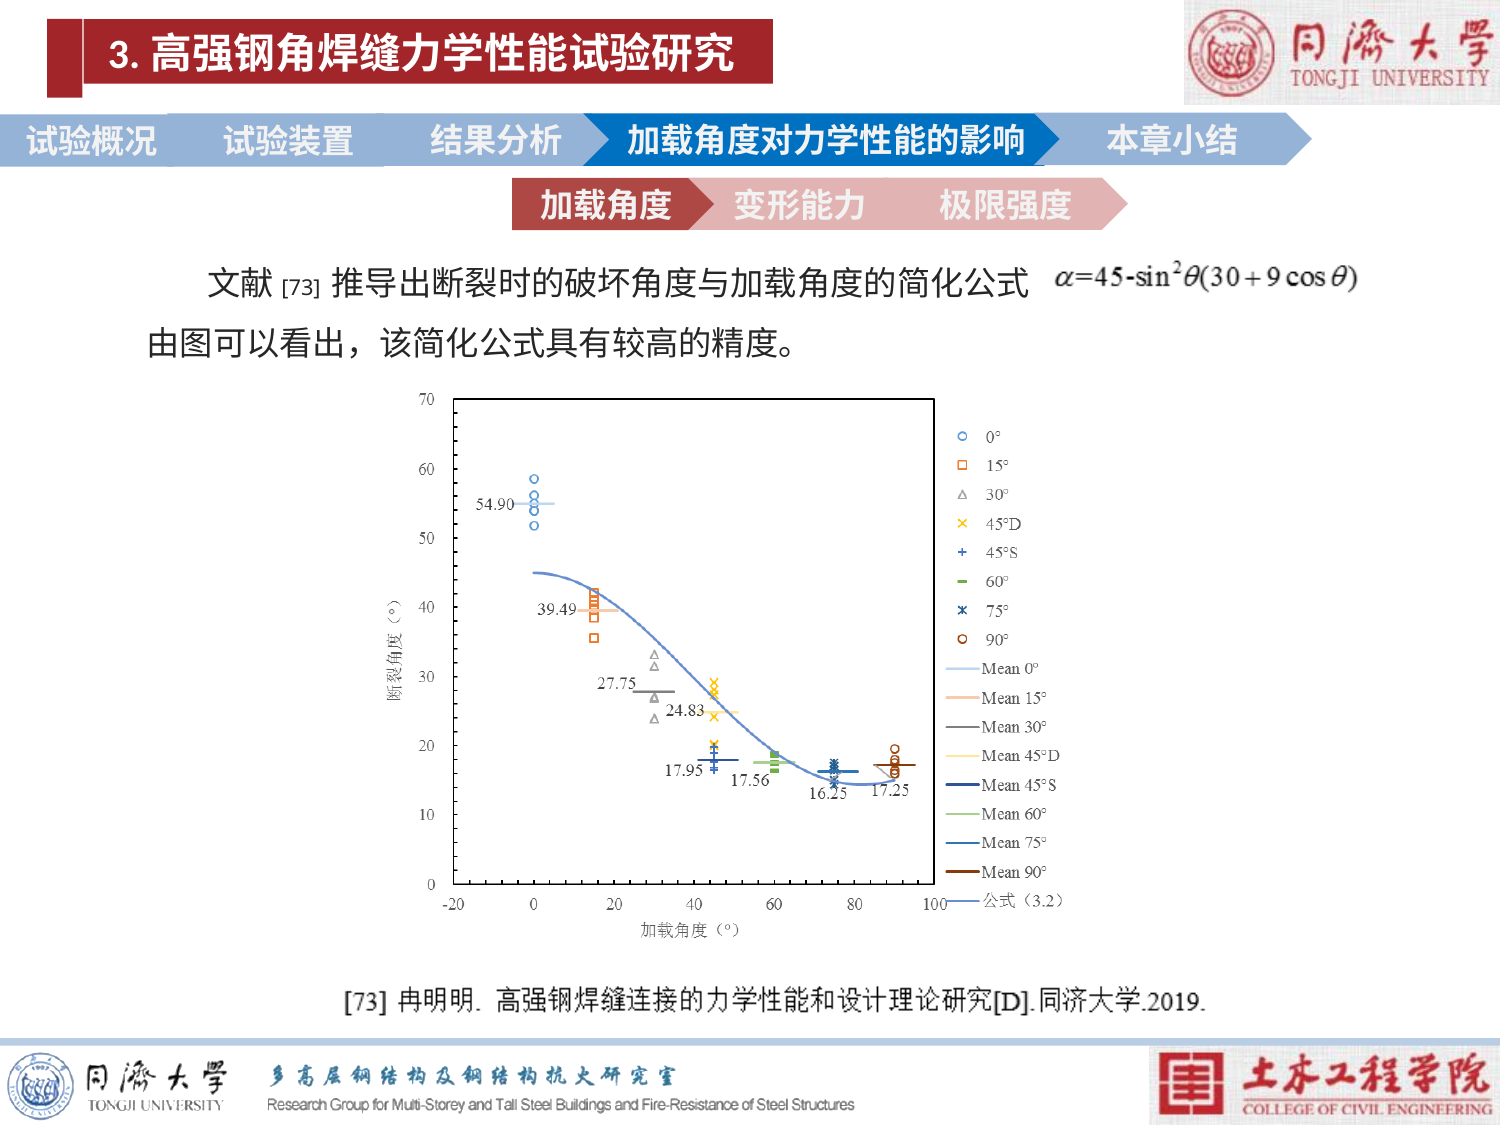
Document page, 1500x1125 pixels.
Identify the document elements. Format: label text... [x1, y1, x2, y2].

text_box 试验概况 [0, 112, 189, 169]
text_box 文献[73] 推导出断裂时的破坏角度与加载角度的简化公式: 由图可以看出，该简化公式具有较高的精度。 [131, 235, 1185, 370]
text_box 极限强度 [883, 175, 1131, 232]
text_box 结果分析 [373, 111, 605, 168]
text_box 试验装置 [165, 111, 398, 169]
picture [1184, 0, 1500, 105]
text_box 加载角度 [509, 175, 717, 233]
picture [1034, 253, 1372, 311]
text_box 3.高强钢角焊缝力学性能试验研究 [83, 19, 773, 84]
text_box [0, 1037, 1500, 1125]
text_box 变形能力 [689, 175, 907, 232]
picture [335, 985, 1210, 1027]
text_box 本章小结 [1031, 110, 1315, 168]
text_box 加载角度对力学性能的影响 [581, 111, 1055, 168]
picture [341, 379, 1087, 957]
text_box [47, 18, 83, 98]
